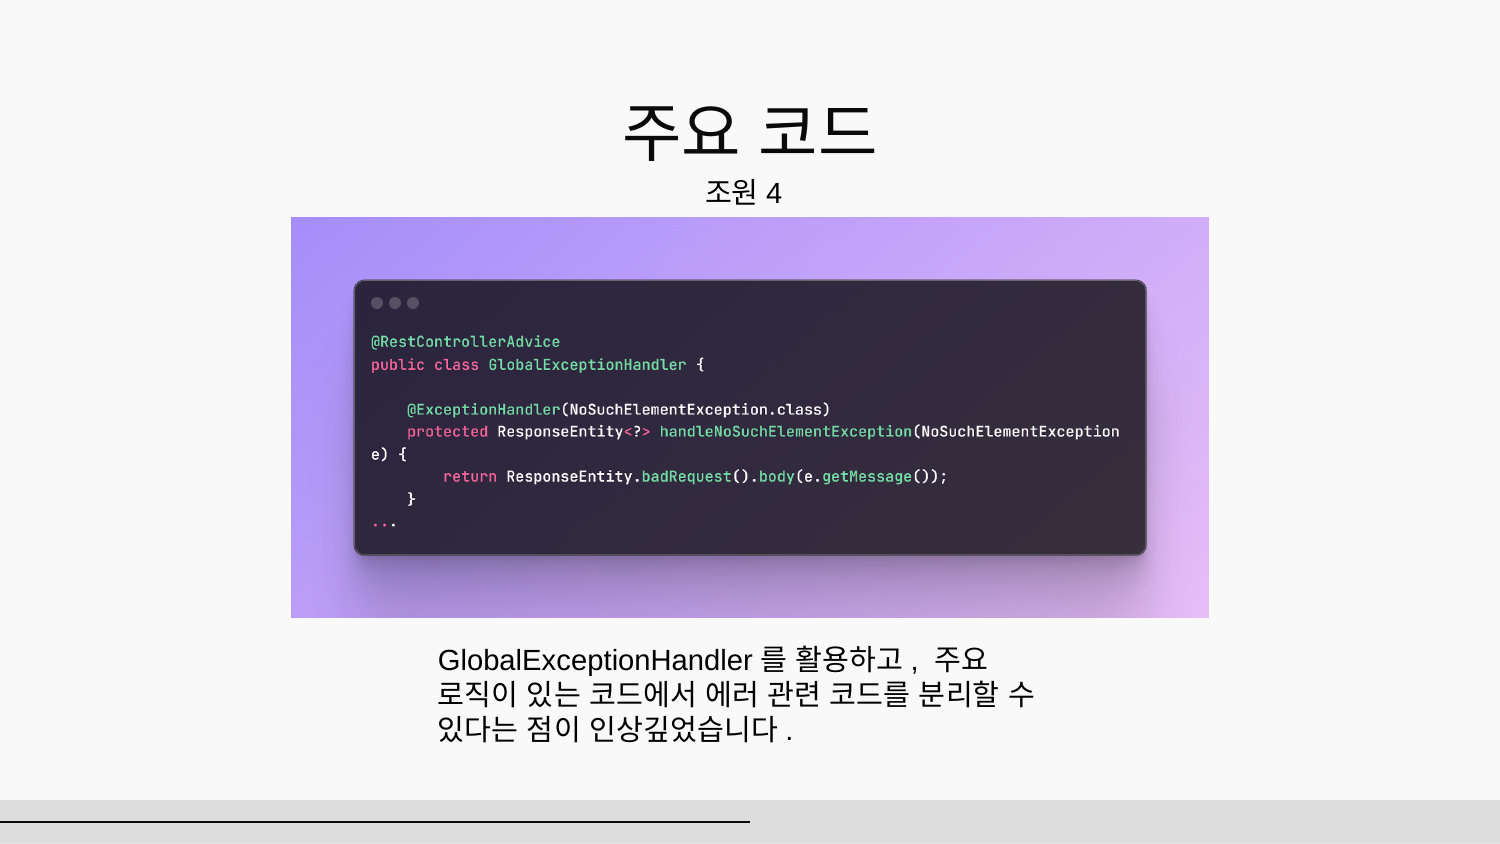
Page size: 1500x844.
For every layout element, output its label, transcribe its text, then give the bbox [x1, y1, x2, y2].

text_box 조원4 [690, 167, 810, 215]
title 주요 코드 [116, 77, 1383, 168]
picture [291, 217, 1209, 618]
text_box GlobalExceptionHandler를 활용하고, 주요 로직이 있는 코드에서 에러 관련 코드를 분리할 수 있다는 점이 인상깊었습니다. [423, 634, 1077, 755]
